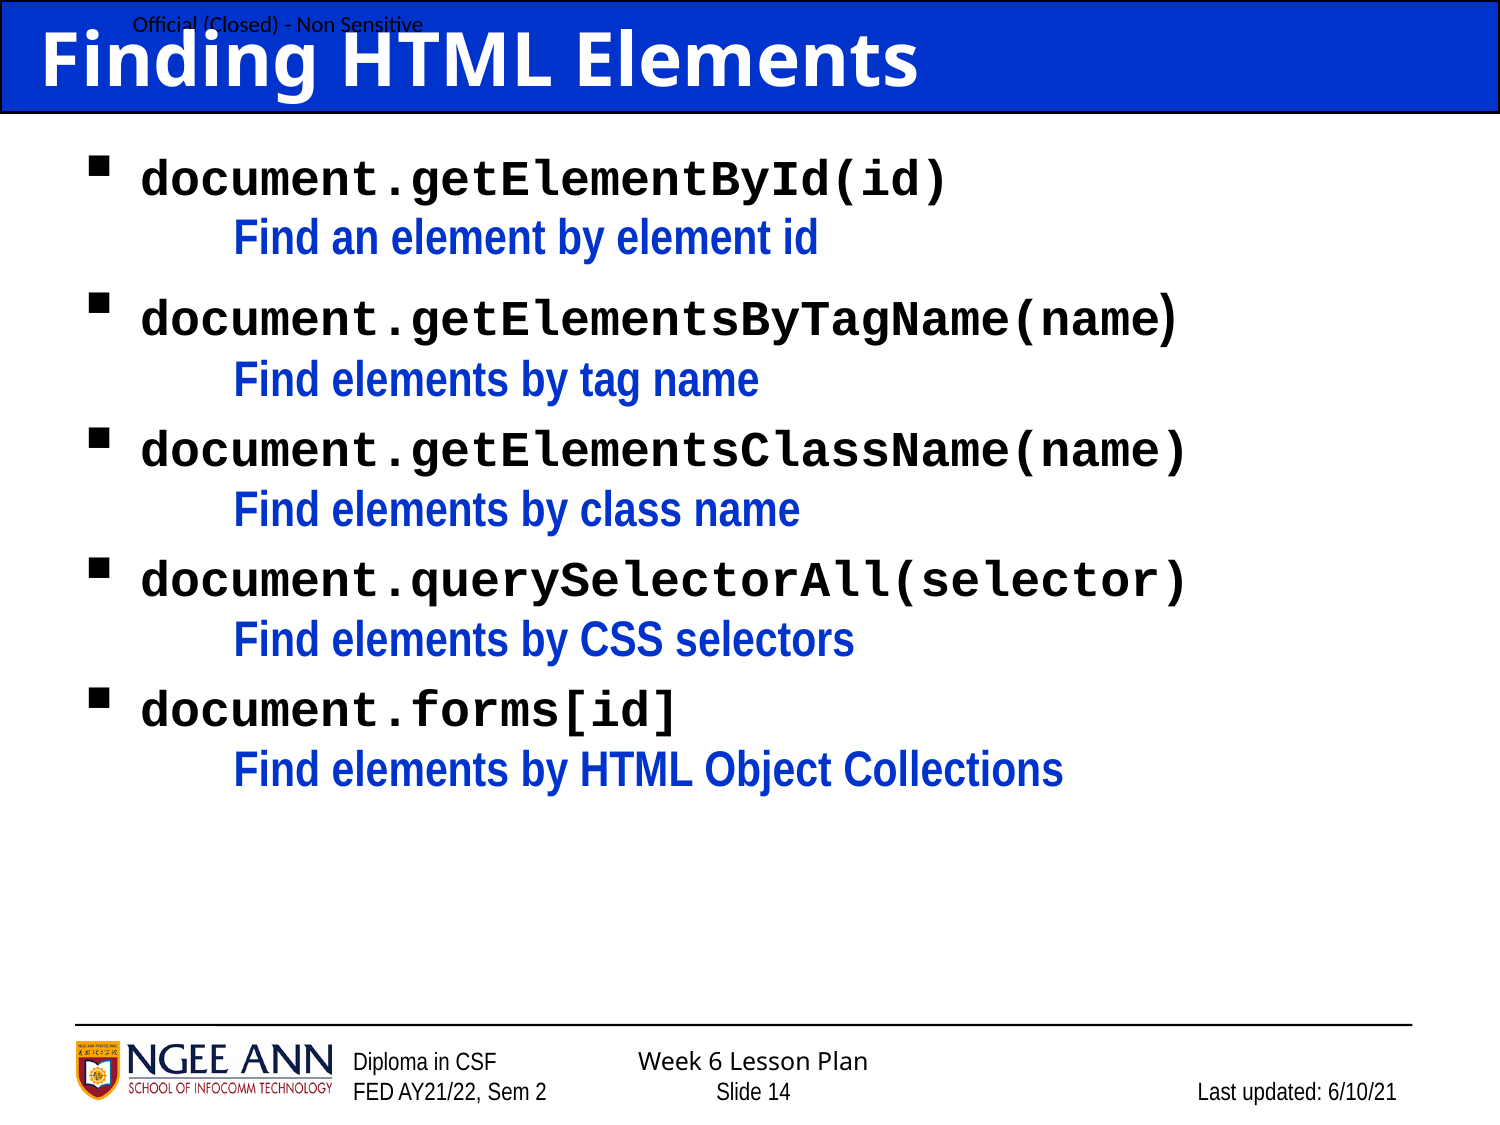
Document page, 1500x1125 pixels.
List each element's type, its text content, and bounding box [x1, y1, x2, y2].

title Finding HTML Elements [23, 0, 1500, 115]
picture [76, 1041, 332, 1100]
list document.getElementById(id) Find an element by element id document.getElementsByTagName(name) Find elements by tag name document.getElementsClassName(name) Find elements by class name document.querySelectorAll(selector) Find elements by CSS selectors document.forms[id] Find elements by HTML Object Collections [68, 137, 1407, 1013]
